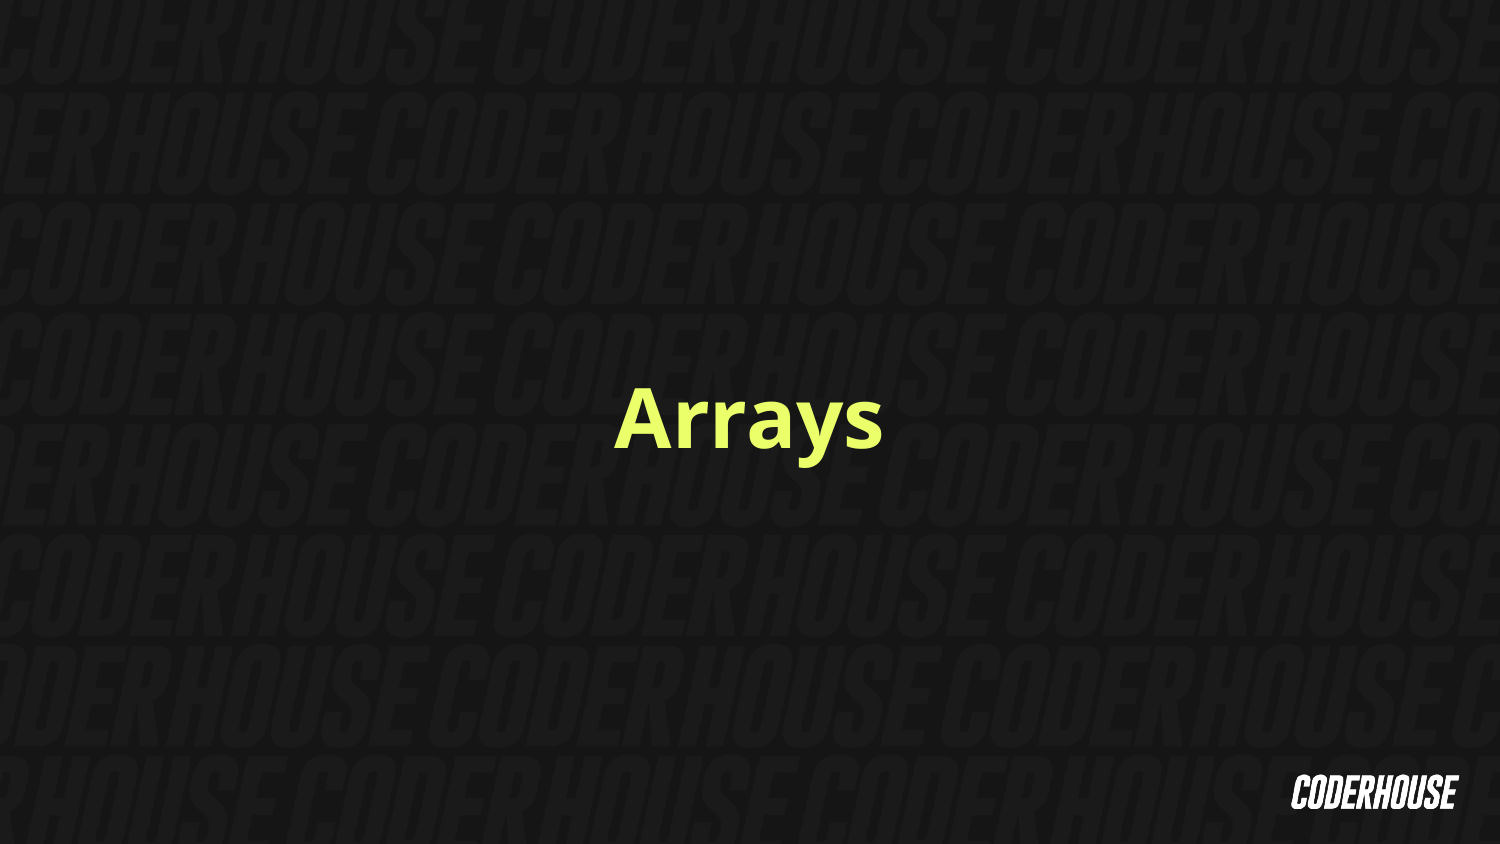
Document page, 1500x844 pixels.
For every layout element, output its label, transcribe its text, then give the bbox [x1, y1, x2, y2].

text_box Arrays [239, 361, 1261, 482]
picture [0, 0, 1500, 844]
